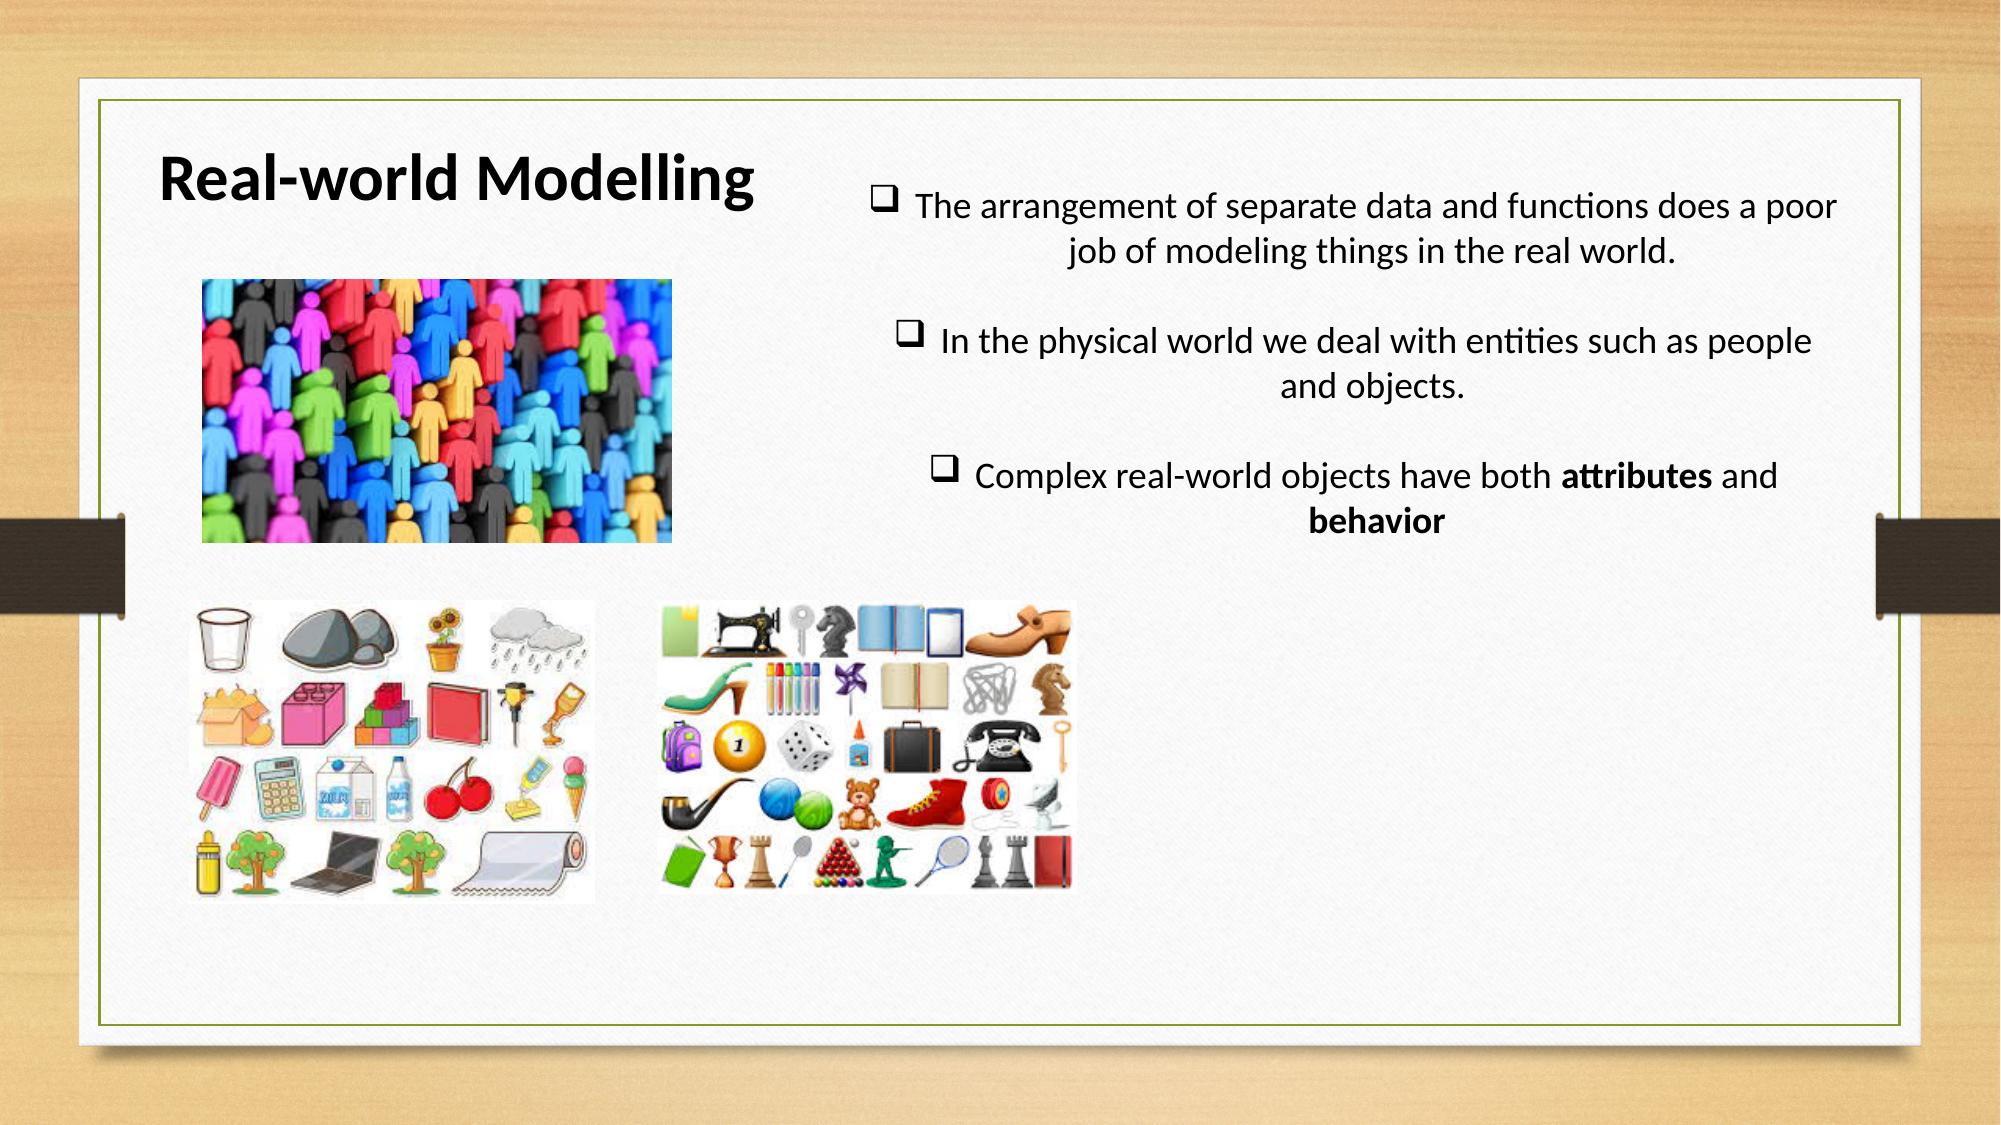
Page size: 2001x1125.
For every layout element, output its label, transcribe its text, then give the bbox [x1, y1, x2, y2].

text_box The arrangement of separate data and functions does a poor job of modeling things in the real world. In the physical world we deal with entities such as people and objects. Complex real-world objects have both attributes and behavior [851, 173, 1856, 639]
picture [0, 0, 2001, 1125]
text_box Real-world Modelling [144, 125, 1149, 221]
